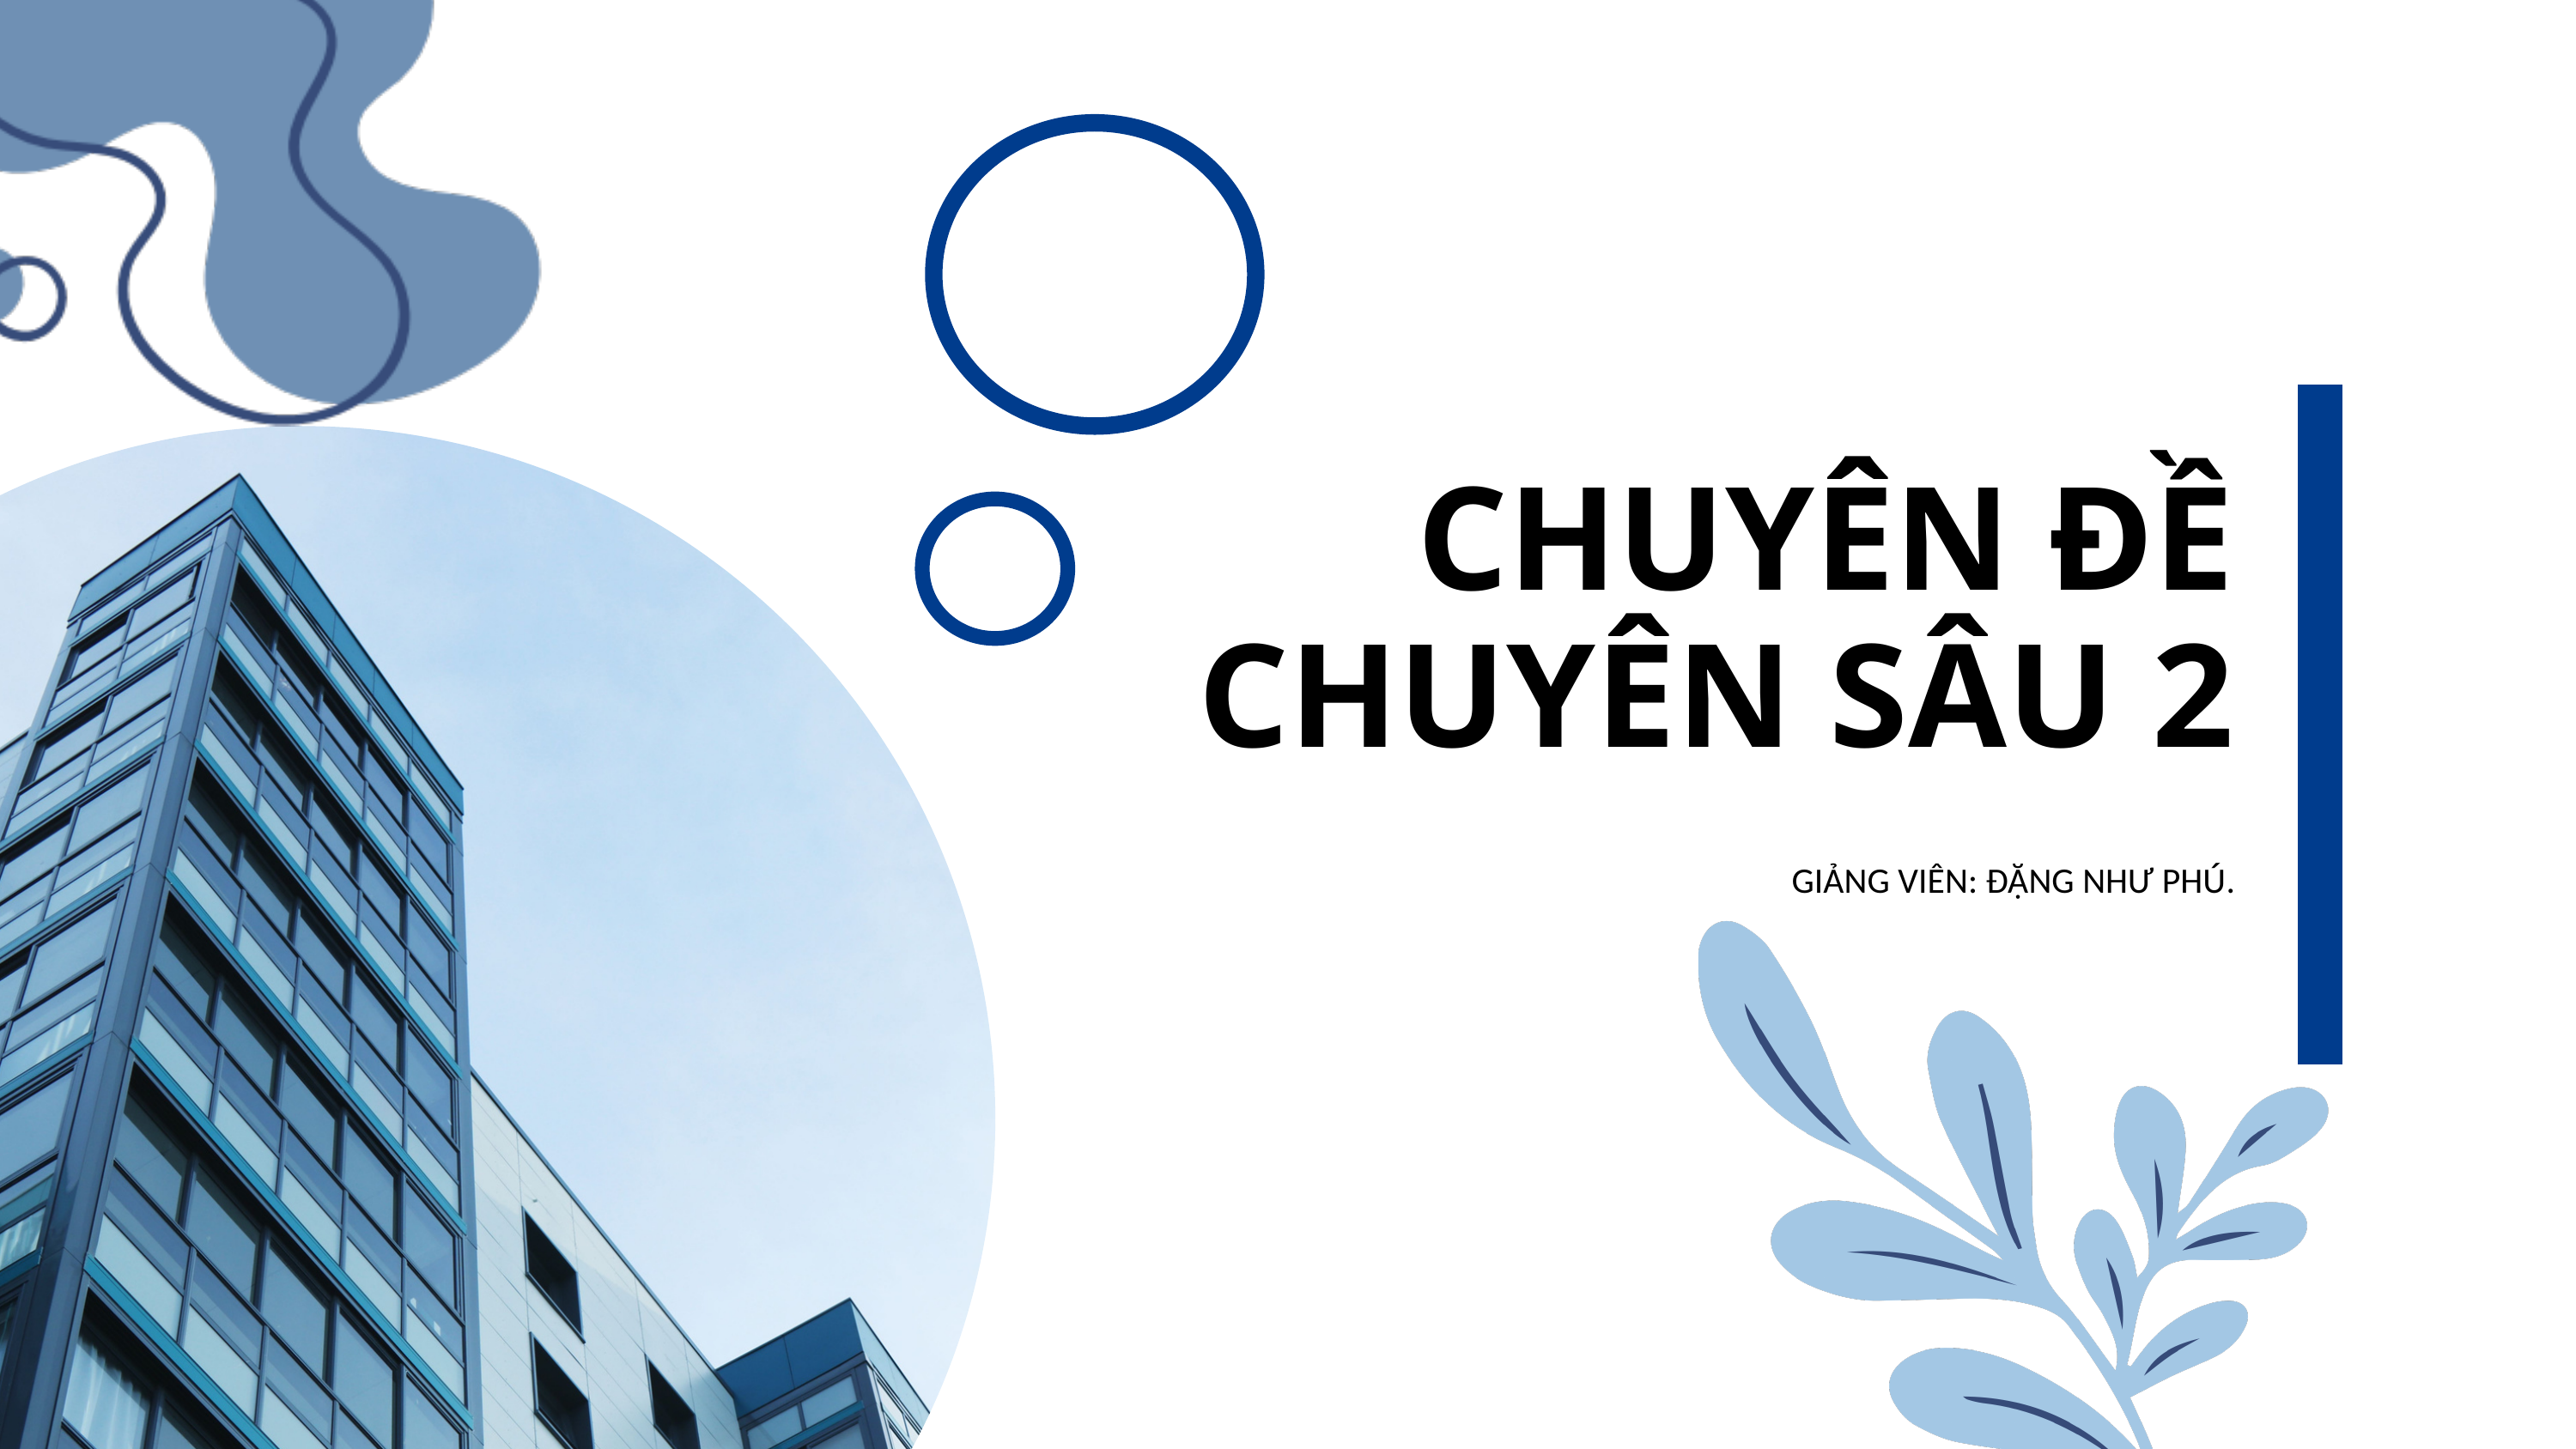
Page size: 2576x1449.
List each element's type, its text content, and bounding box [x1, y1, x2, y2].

text_box [0, 0, 546, 424]
text_box GIẢNG VIÊN: ĐẶNG NHƯ PHÚ. [1288, 850, 2235, 900]
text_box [933, 122, 1256, 427]
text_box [999, 498, 1068, 639]
text_box [1698, 915, 2331, 1449]
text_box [0, 426, 996, 1449]
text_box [2297, 384, 2343, 1064]
text_box CHUYÊN ĐỀ CHUYÊN SÂU 2 [1105, 461, 2235, 776]
